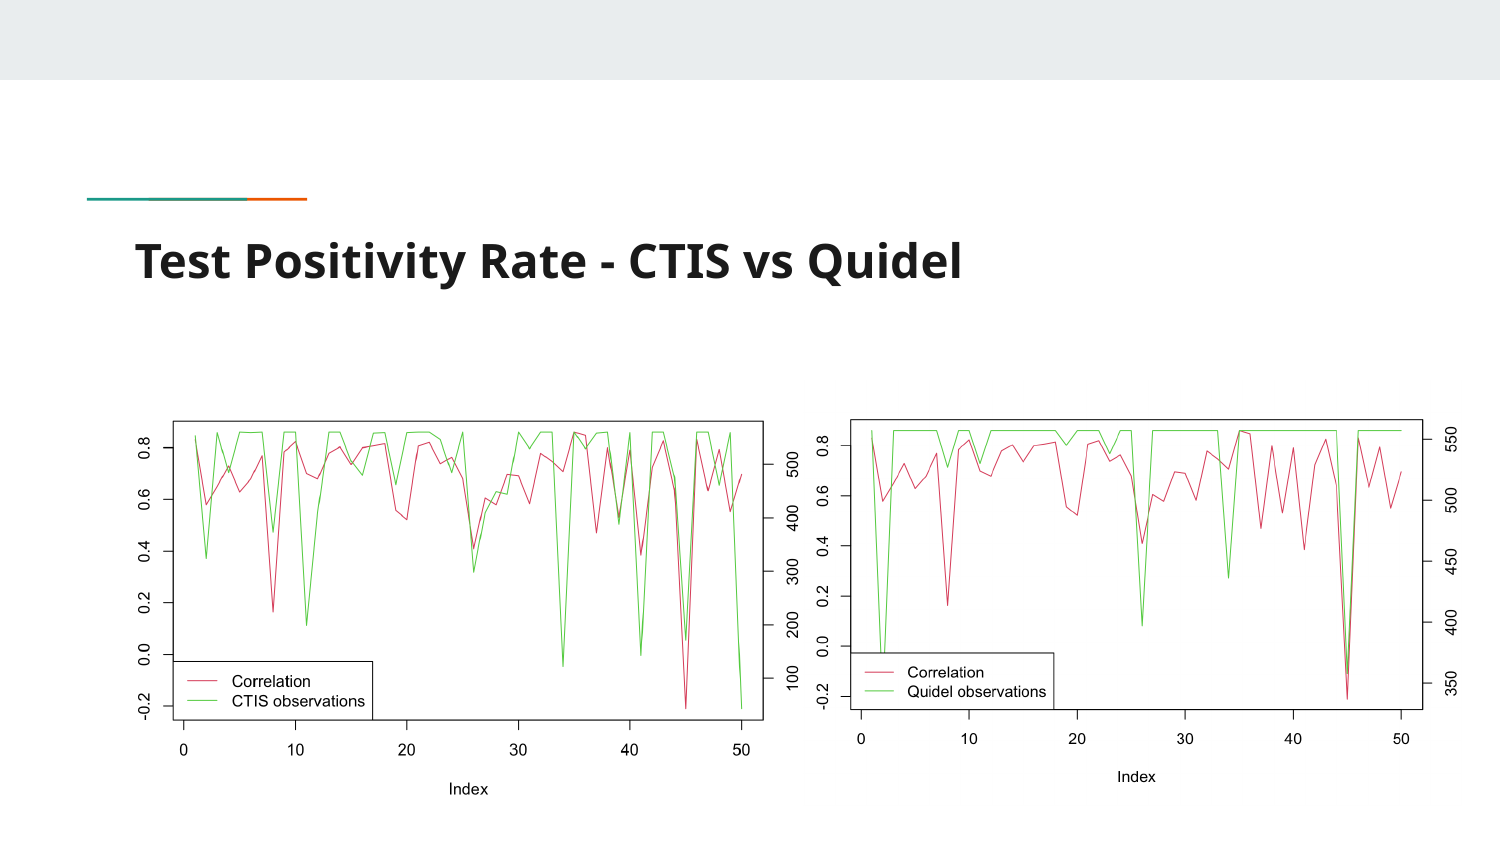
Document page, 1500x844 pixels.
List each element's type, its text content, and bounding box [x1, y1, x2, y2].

picture [119, 379, 1462, 819]
title Test Positivity Rate - CTIS vs Quidel [119, 216, 1381, 305]
